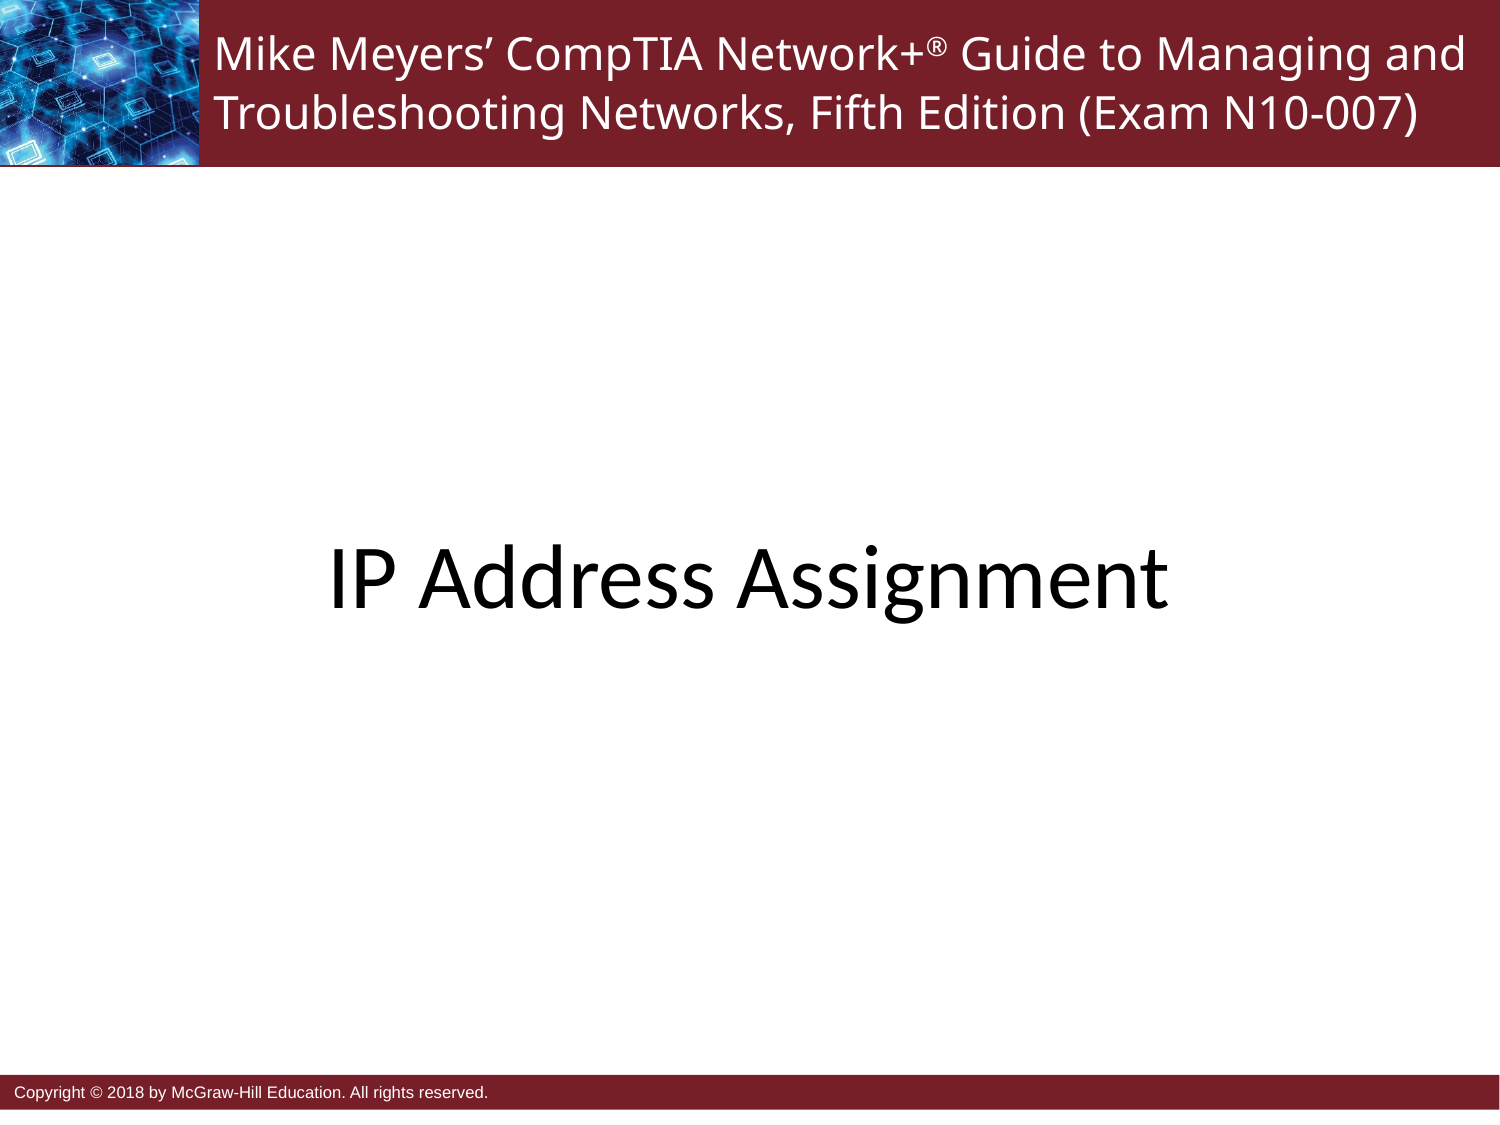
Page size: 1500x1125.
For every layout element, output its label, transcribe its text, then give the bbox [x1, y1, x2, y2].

title IP Address Assignment [112, 399, 1388, 642]
picture [0, 0, 199, 165]
